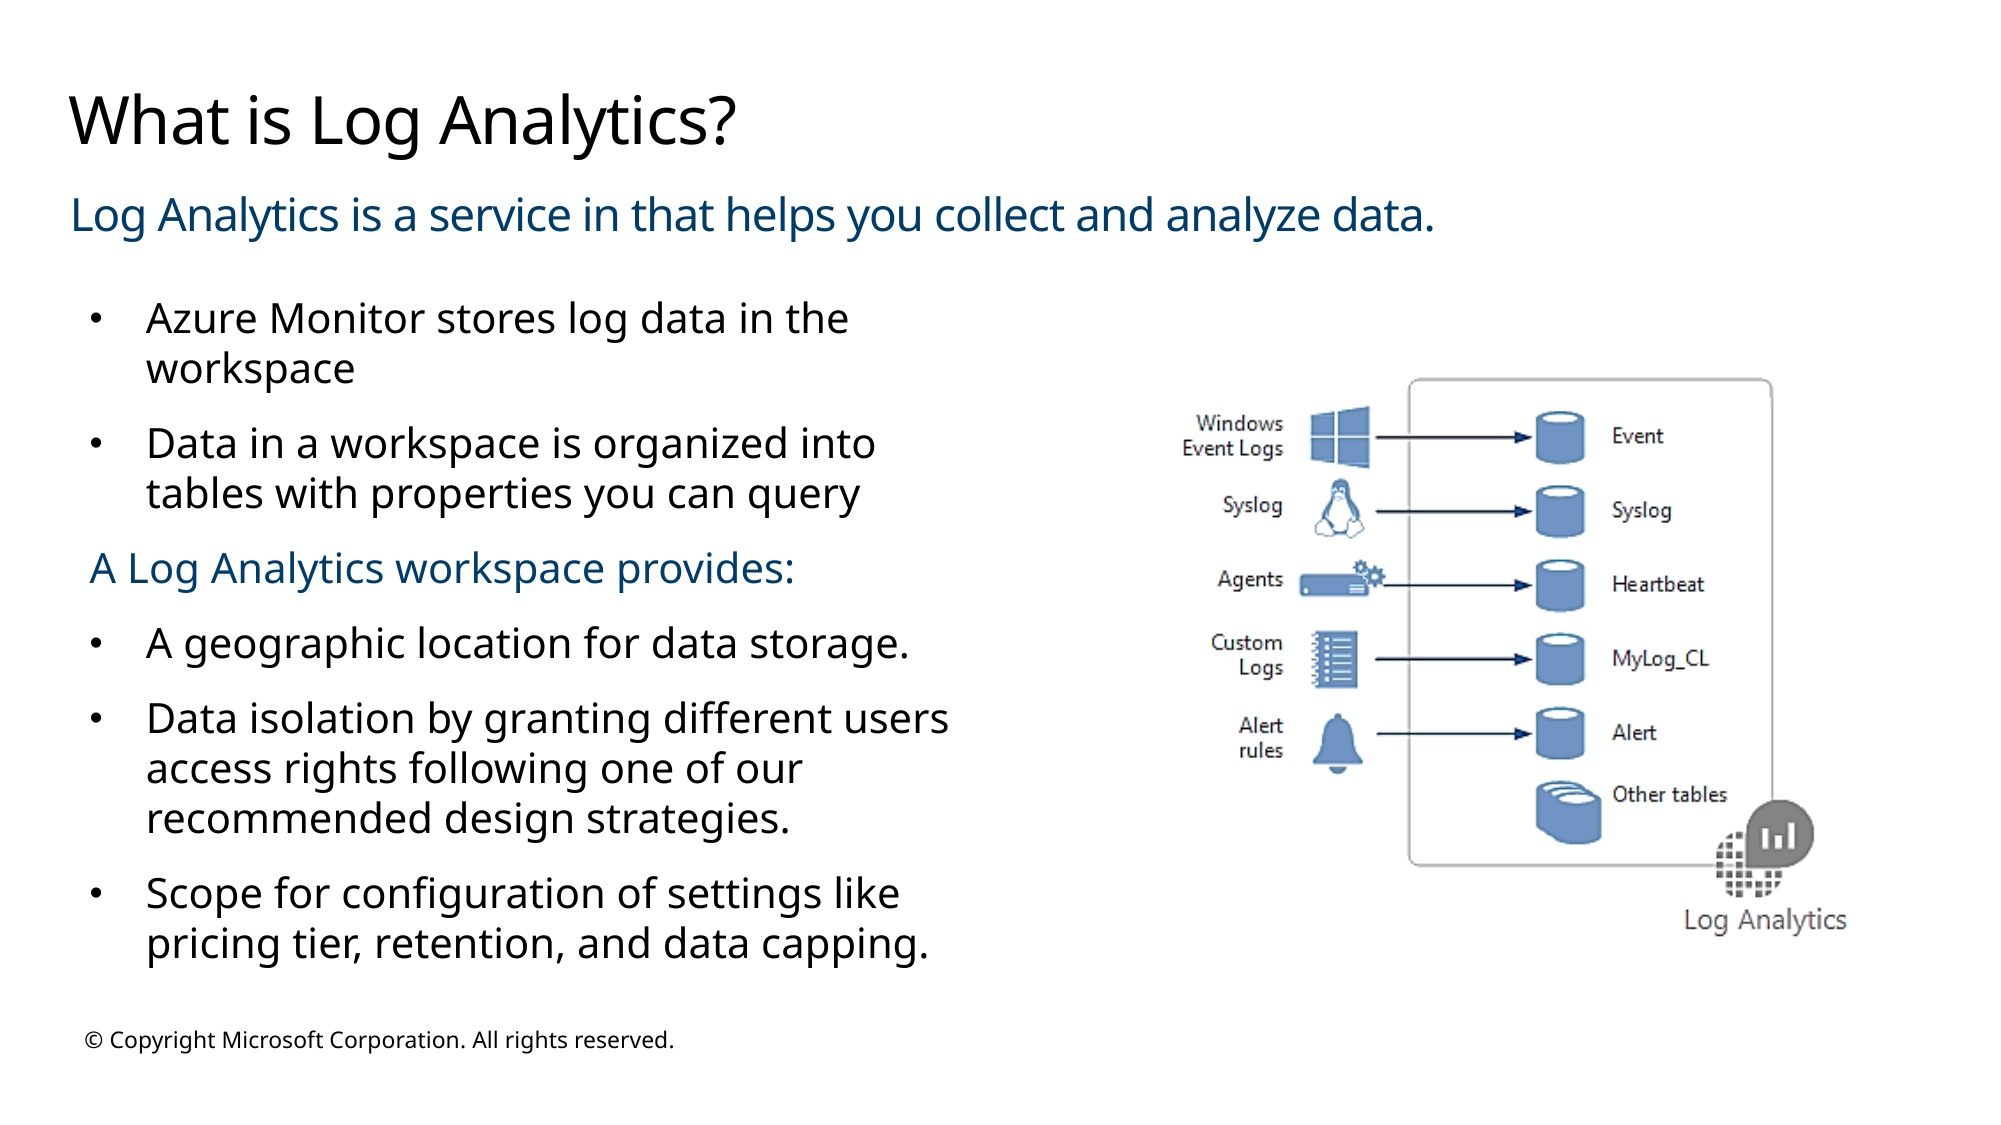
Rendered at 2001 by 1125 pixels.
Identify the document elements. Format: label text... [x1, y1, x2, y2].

picture [1149, 310, 1931, 993]
list Log Analytics is a service in that helps you collect and analyze data. [69, 177, 1931, 249]
title What is Log Analytics? [68, 72, 1930, 178]
text_box Azure Monitor stores log data in the workspace Data in a workspace is organized into tables with properties you can query A Log Analytics workspace provides: A geographic location for data storage. Data isolation by granting different users access rights following one of our recommended design strategies. Scope for configuration of settings like pricing tier, retention, and data capping. [89, 292, 999, 968]
